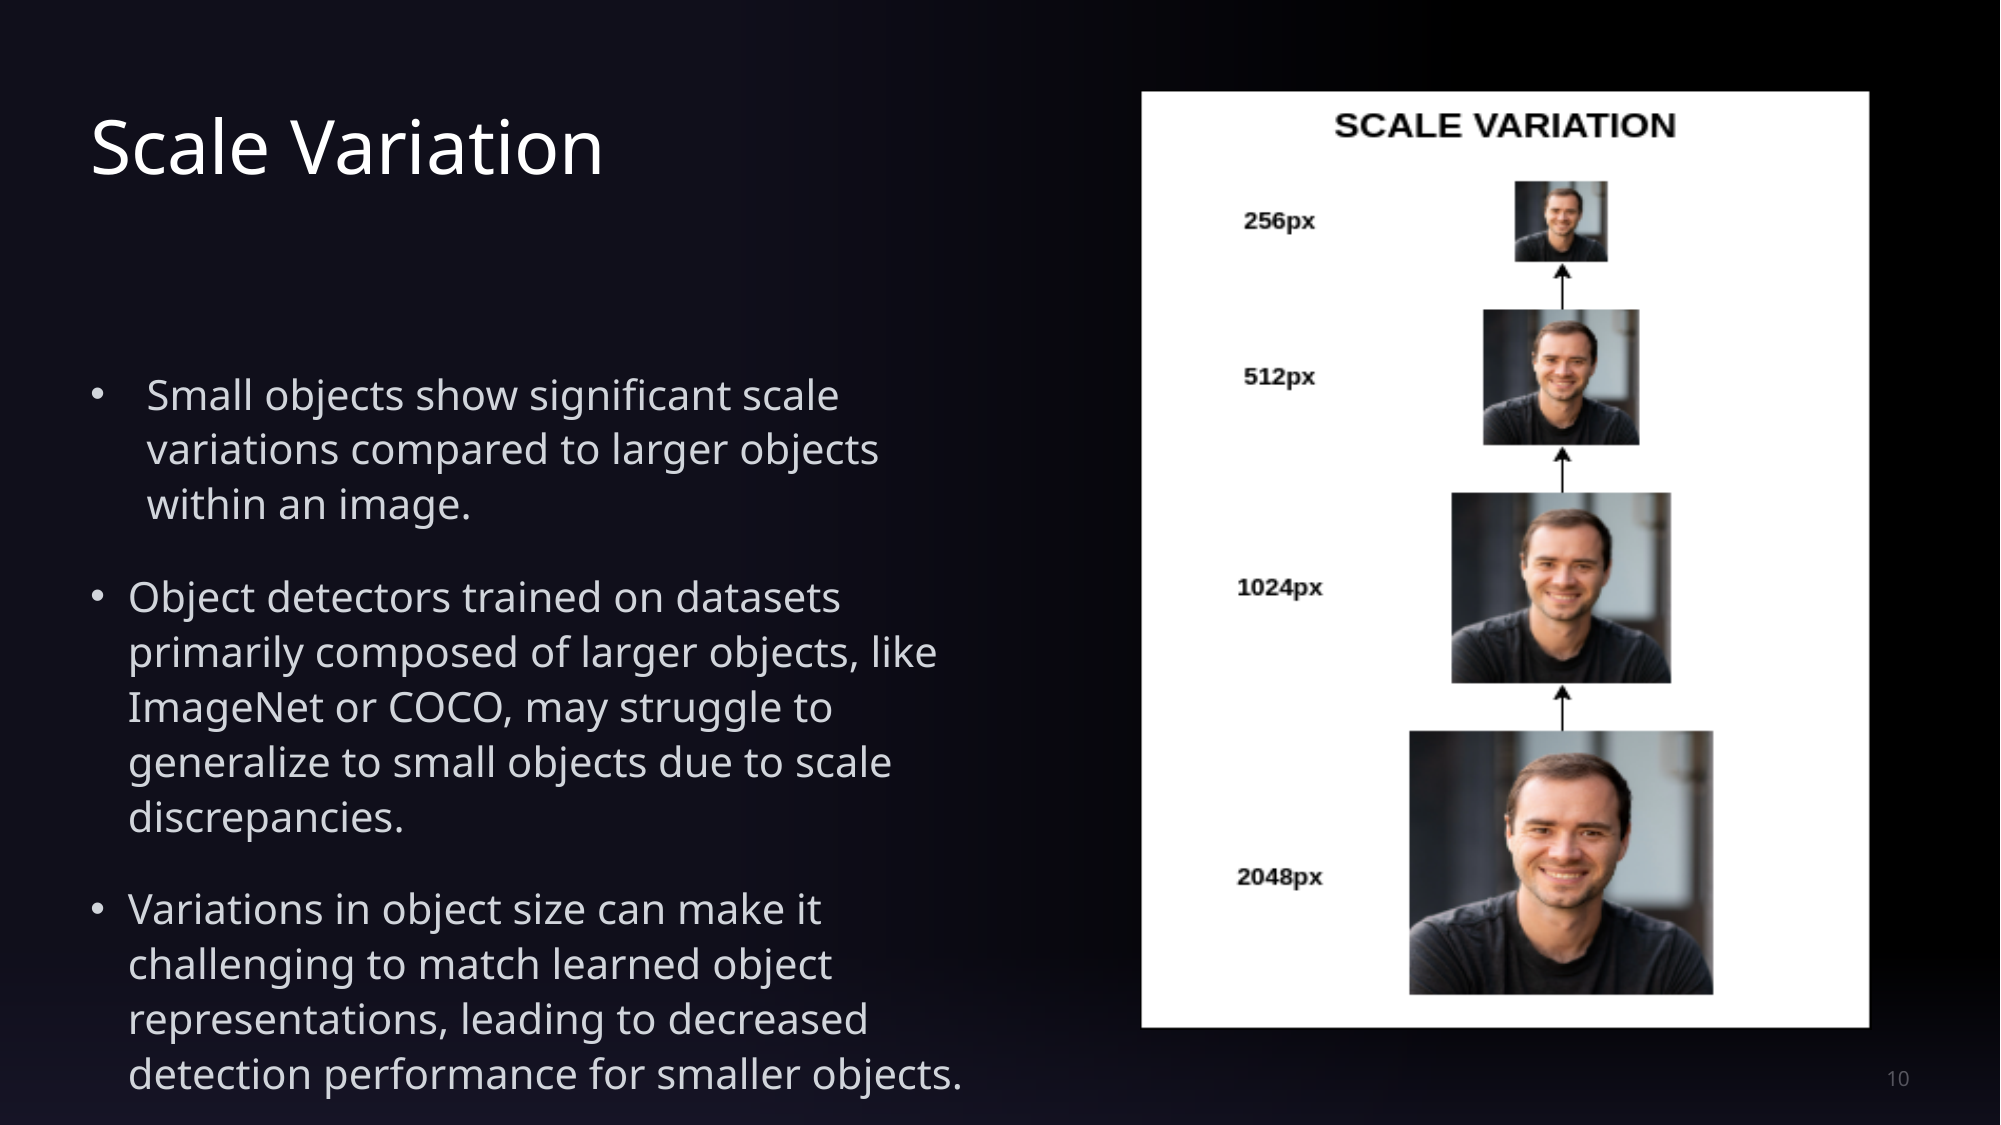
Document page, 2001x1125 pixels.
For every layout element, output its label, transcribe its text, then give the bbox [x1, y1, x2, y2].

subtitle Scale Variation Small objects show significant scale variations compared to larger objects within an image. Object detectors trained on datasets primarily composed of larger objects, like ImageNet or COCO, may struggle to generalize to small objects due to scale discrepancies. Variations in object size can make it challenging to match learned object representations, leading to decreased detection performance for smaller objects. [90, 90, 983, 998]
slide_number 10 [1632, 1067, 1910, 1093]
picture [1140, 90, 1872, 1031]
